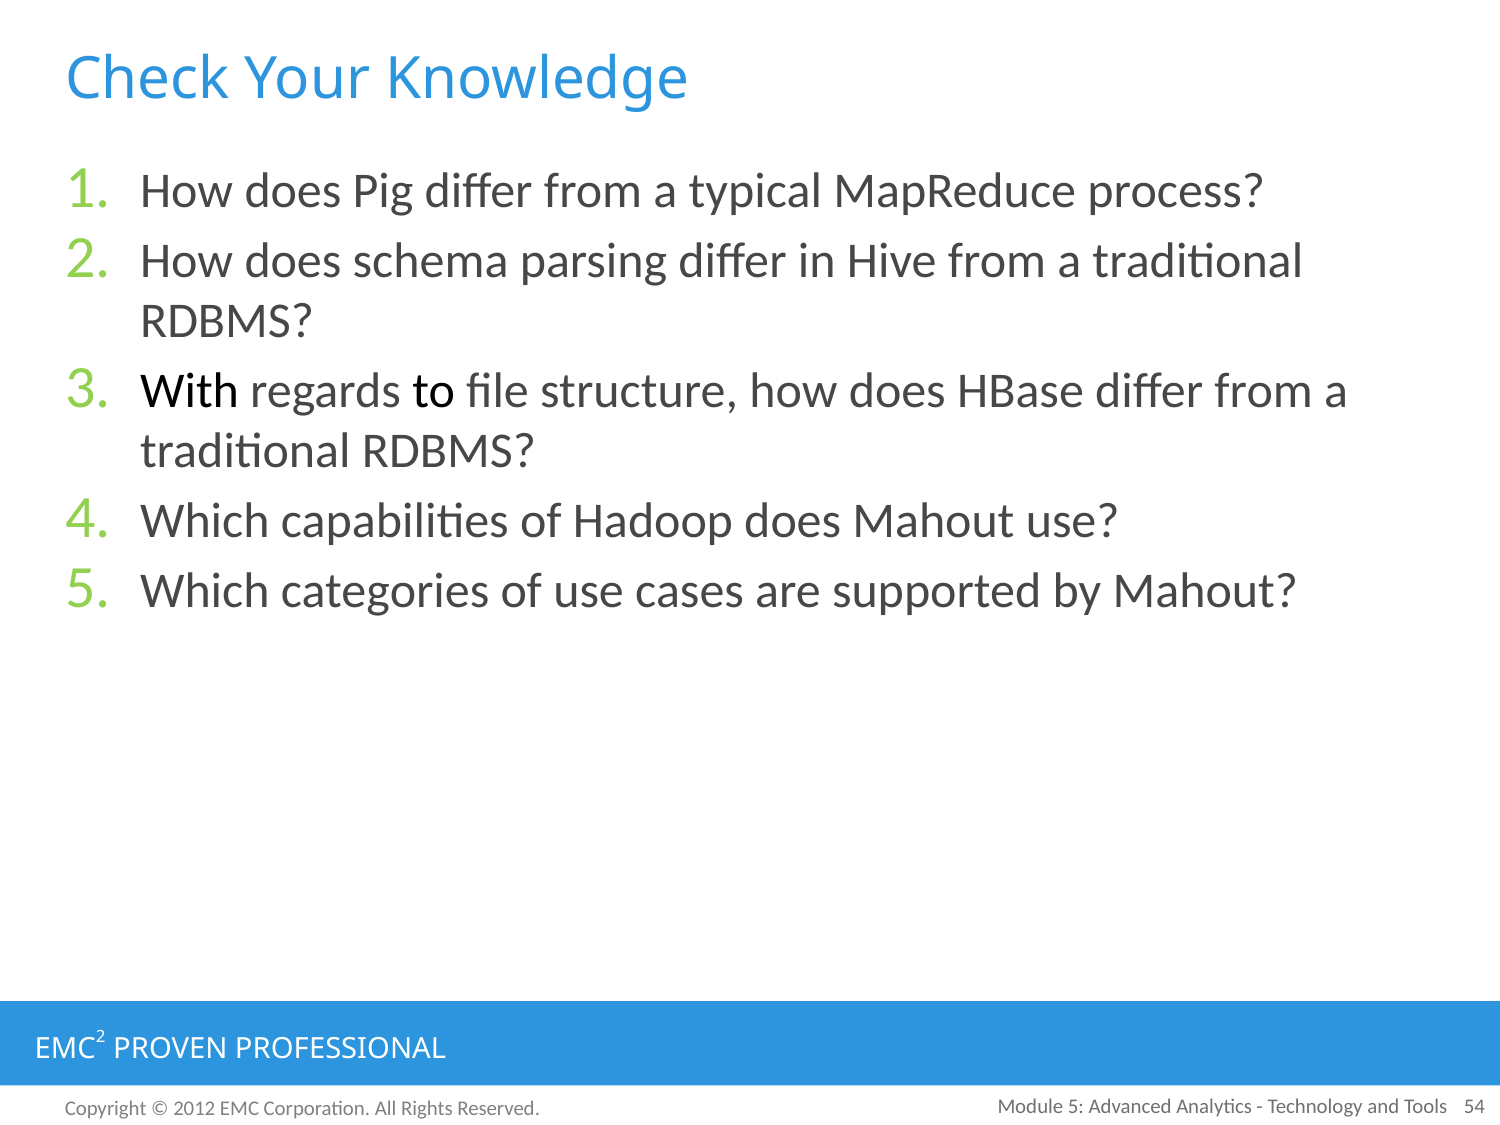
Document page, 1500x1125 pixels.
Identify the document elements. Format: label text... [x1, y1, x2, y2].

title Check Your Knowledge [49, 12, 1438, 138]
slide_number 54 [1463, 1087, 1500, 1125]
footer Module 5: Advanced Analytics - Technology and Tools [774, 1087, 1463, 1125]
list How does Pig differ from a typical MapReduce process? How does schema parsing differ in Hive from a traditional RDBMS? With regards to file structure, how does HBase differ from a traditional RDBMS? Which capabilities of Hadoop does Mahout use? Which categories of use cases are supported by Mahout? [49, 149, 1438, 863]
